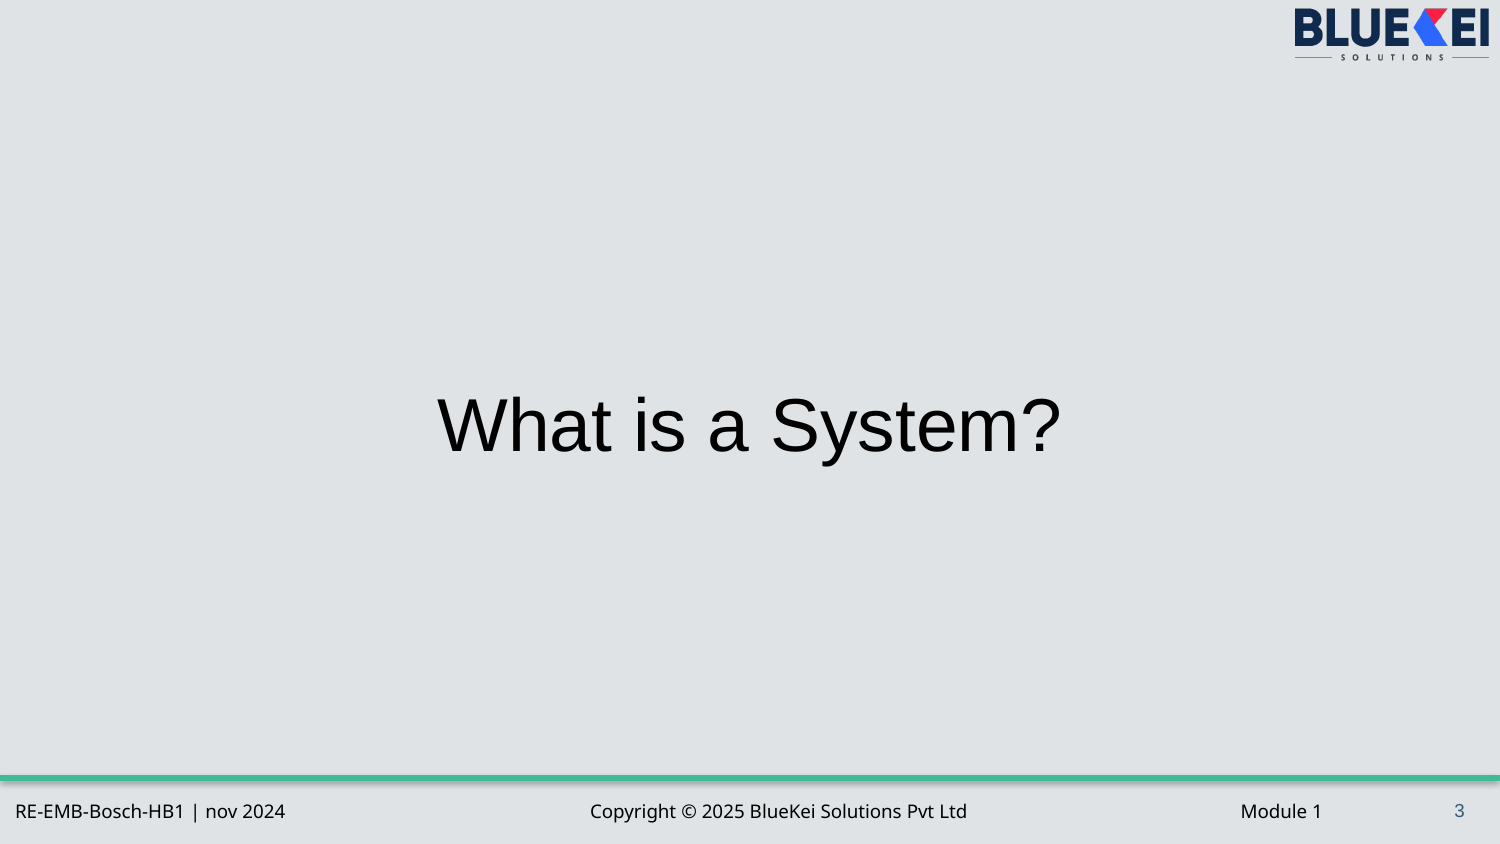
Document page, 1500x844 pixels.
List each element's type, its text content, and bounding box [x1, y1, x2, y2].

title What is a System? [51, 352, 1449, 491]
slide_number 3 [1389, 777, 1480, 842]
picture [1293, 7, 1491, 63]
